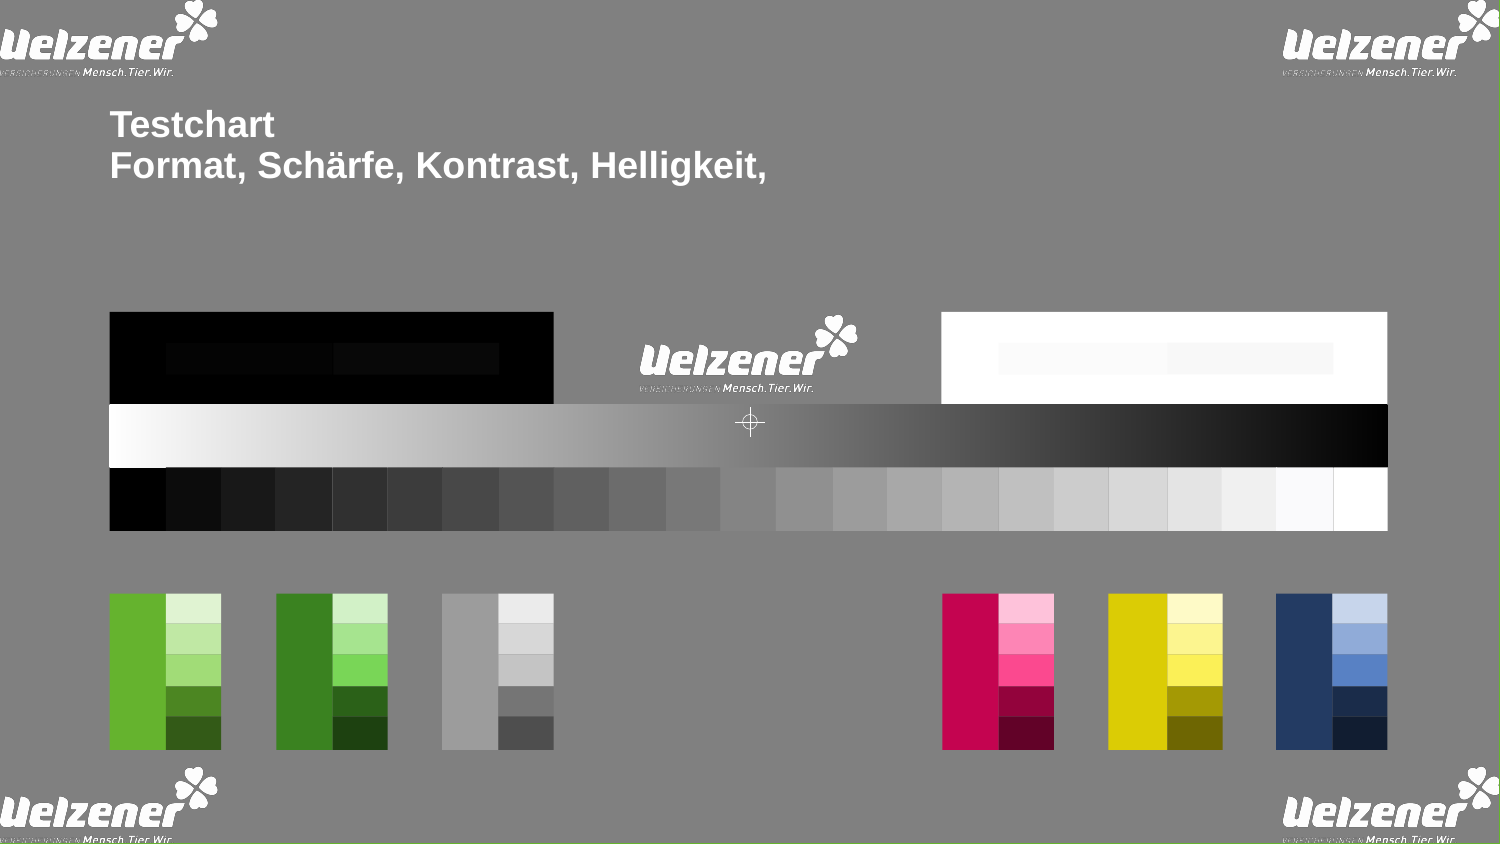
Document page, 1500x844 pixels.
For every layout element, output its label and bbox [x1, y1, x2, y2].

text_box [741, 423, 749, 431]
picture [1251, 756, 1500, 844]
picture [1251, 0, 1500, 107]
text_box [751, 423, 759, 430]
picture [0, 756, 239, 844]
text_box [0, 0, 1500, 844]
picture [0, 0, 239, 107]
picture [608, 304, 879, 423]
